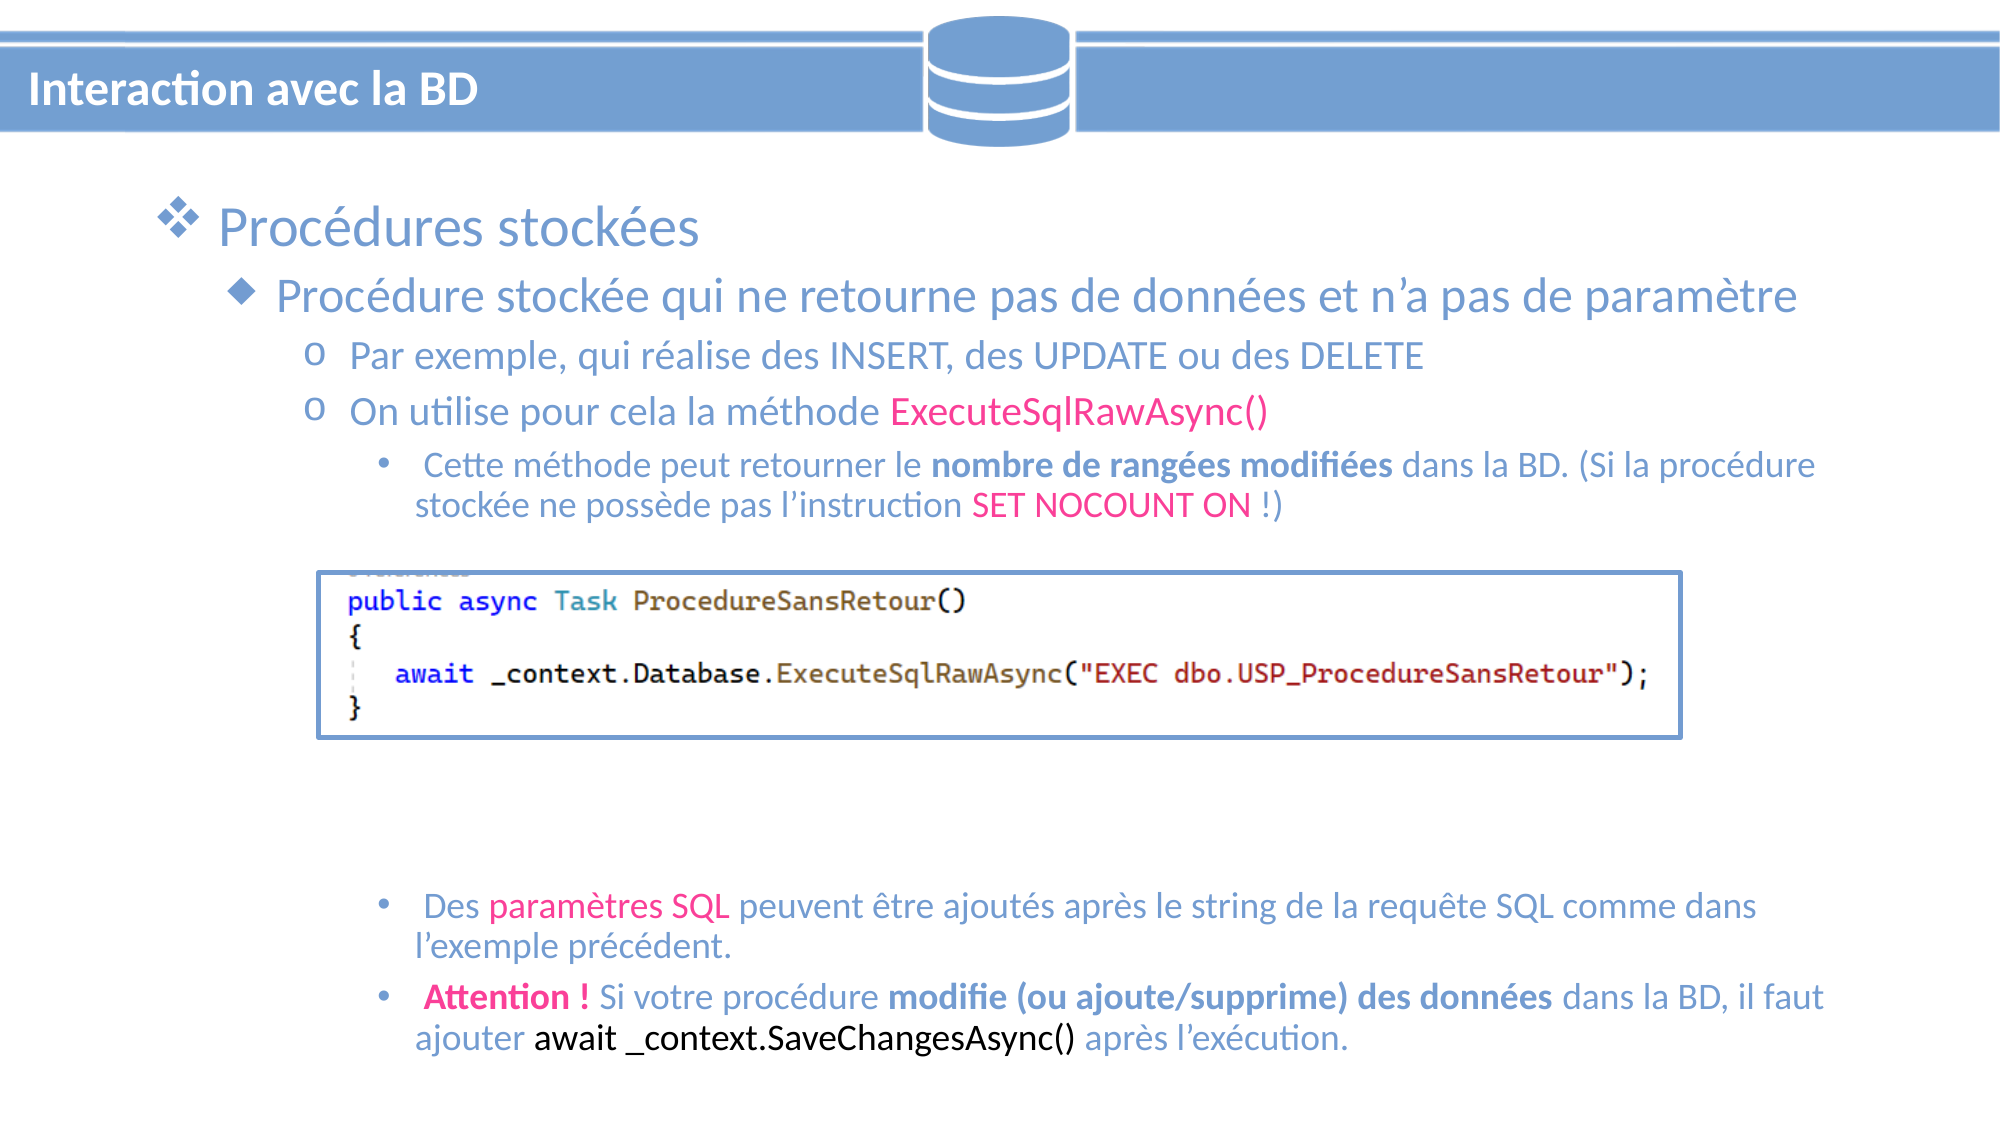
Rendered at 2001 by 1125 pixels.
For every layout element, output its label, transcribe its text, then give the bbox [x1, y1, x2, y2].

list Procédures stockées Procédure stockée qui ne retourne pas de données et n’a pas de paramètre Par exemple, qui réalise des INSERT, des UPDATE ou des DELETE On utilise pour cela la méthode ExecuteSqlRawAsync() Cette méthode peut retourner le nombre de rangées modifiées dans la BD. (Si la procédure stockée ne possède pas l’instruction SET NOCOUNT ON !) Des paramètres SQL peuvent être ajoutés après le string de la requête SQL comme dans l’exemple précédent. Attention ! Si votre procédure modifie (ou ajoute/supprime) des données dans la BD, il faut ajouter await _context.SaveChangesAsync() après l’exécution. [137, 188, 1862, 1014]
picture [0, 3, 2000, 160]
picture [320, 574, 1679, 736]
title Interaction avec la BD [12, 58, 913, 120]
